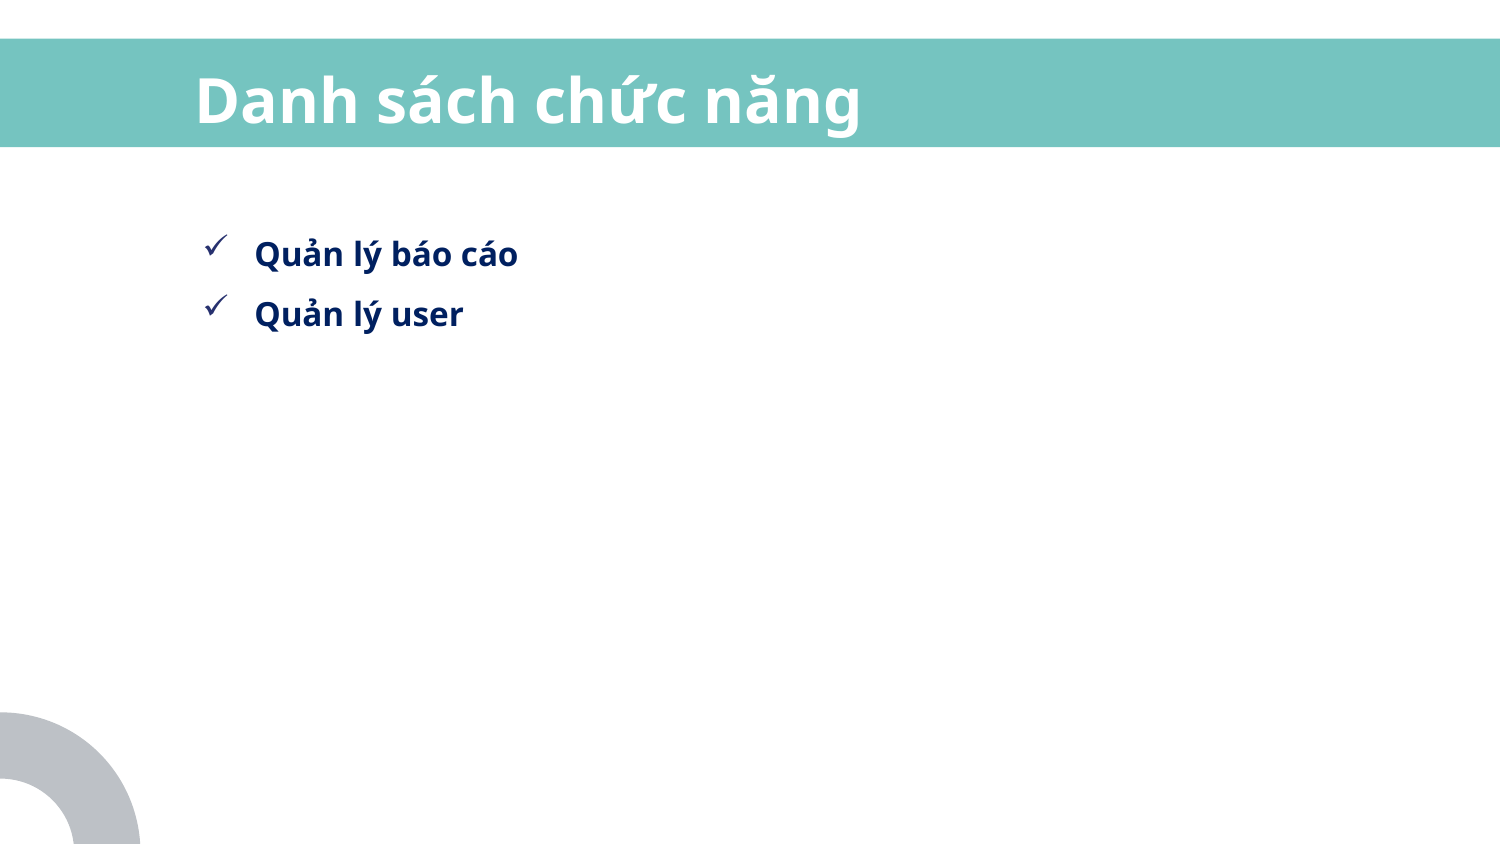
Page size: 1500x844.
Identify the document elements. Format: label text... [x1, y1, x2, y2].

subtitle Quản lý báo cáo Quản lý user [179, 197, 760, 752]
title Danh sách chức năng [179, 46, 1449, 141]
